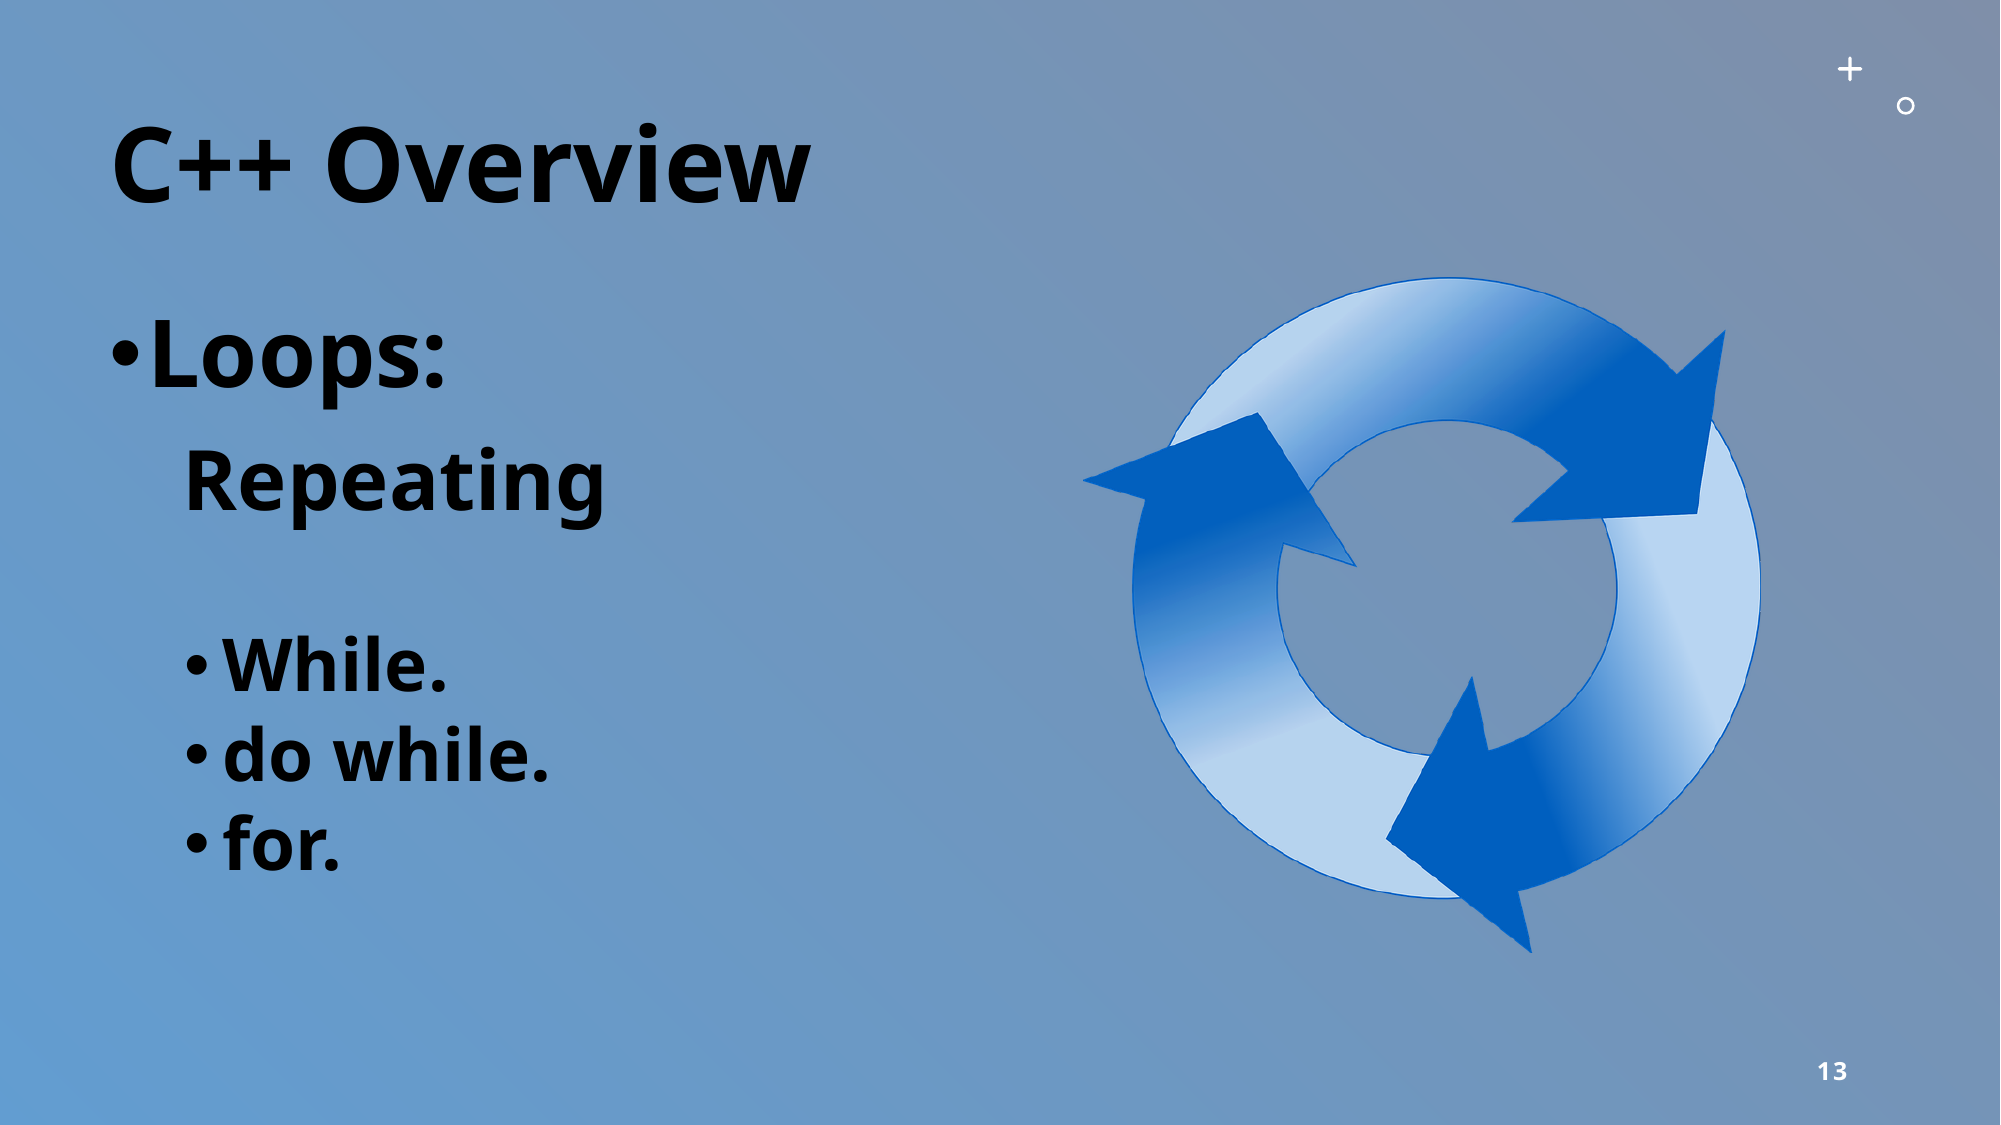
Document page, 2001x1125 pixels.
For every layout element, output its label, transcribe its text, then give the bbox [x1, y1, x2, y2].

title C++ Overview [94, 59, 1862, 278]
slide_number 13 [1412, 1042, 1863, 1103]
picture [1083, 277, 1761, 953]
list Loops: Repeating While. do while. for. [94, 299, 1862, 1014]
